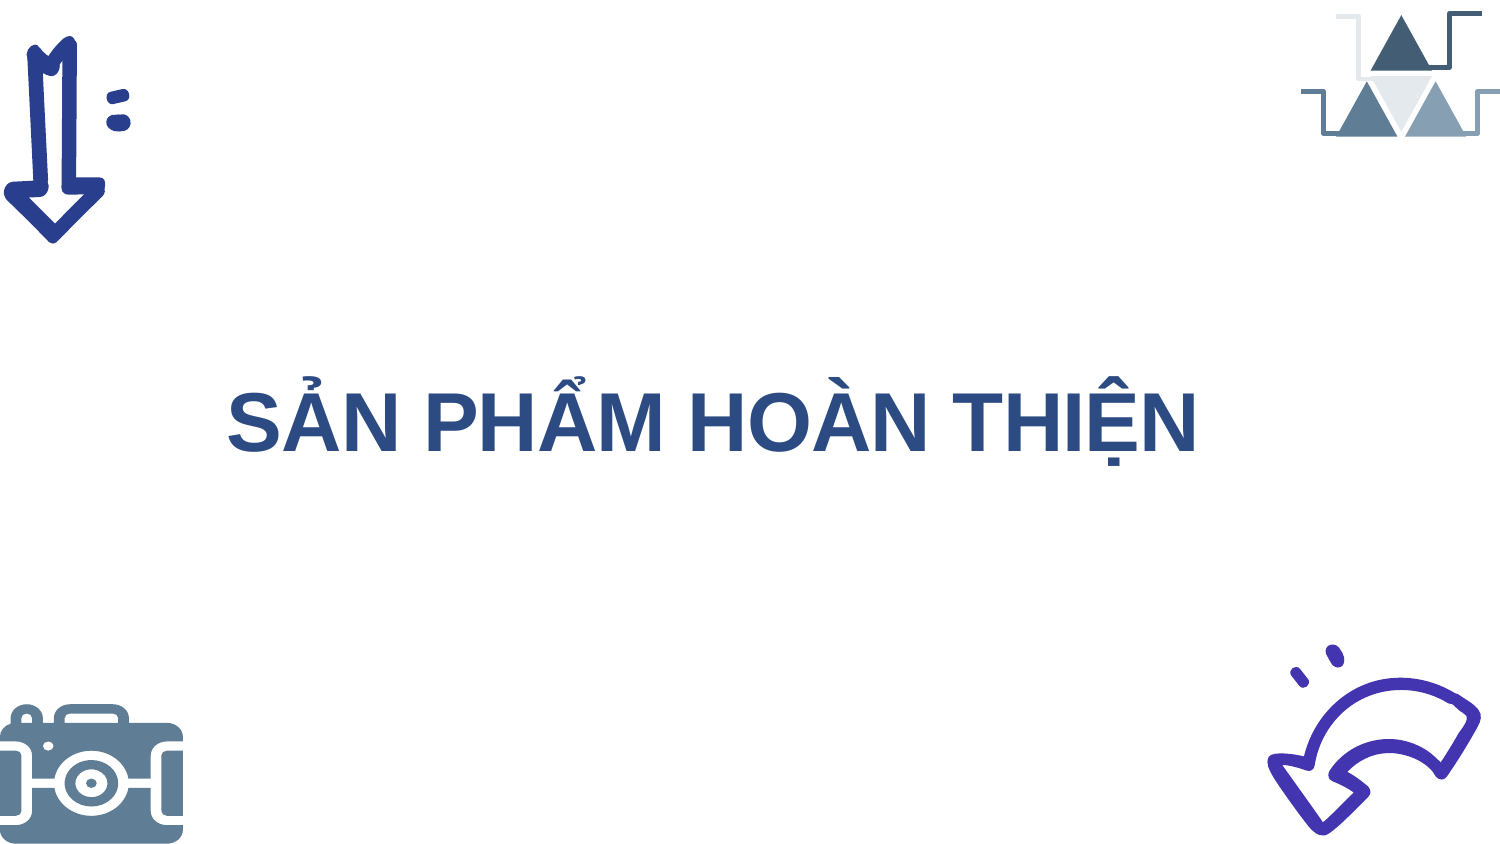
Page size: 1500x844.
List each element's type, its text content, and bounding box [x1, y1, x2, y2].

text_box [0, 703, 184, 844]
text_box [1300, 13, 1500, 137]
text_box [0, 35, 135, 244]
text_box SẢN PHẨM HOÀN THIỆN [226, 388, 1378, 469]
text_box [1255, 631, 1500, 844]
